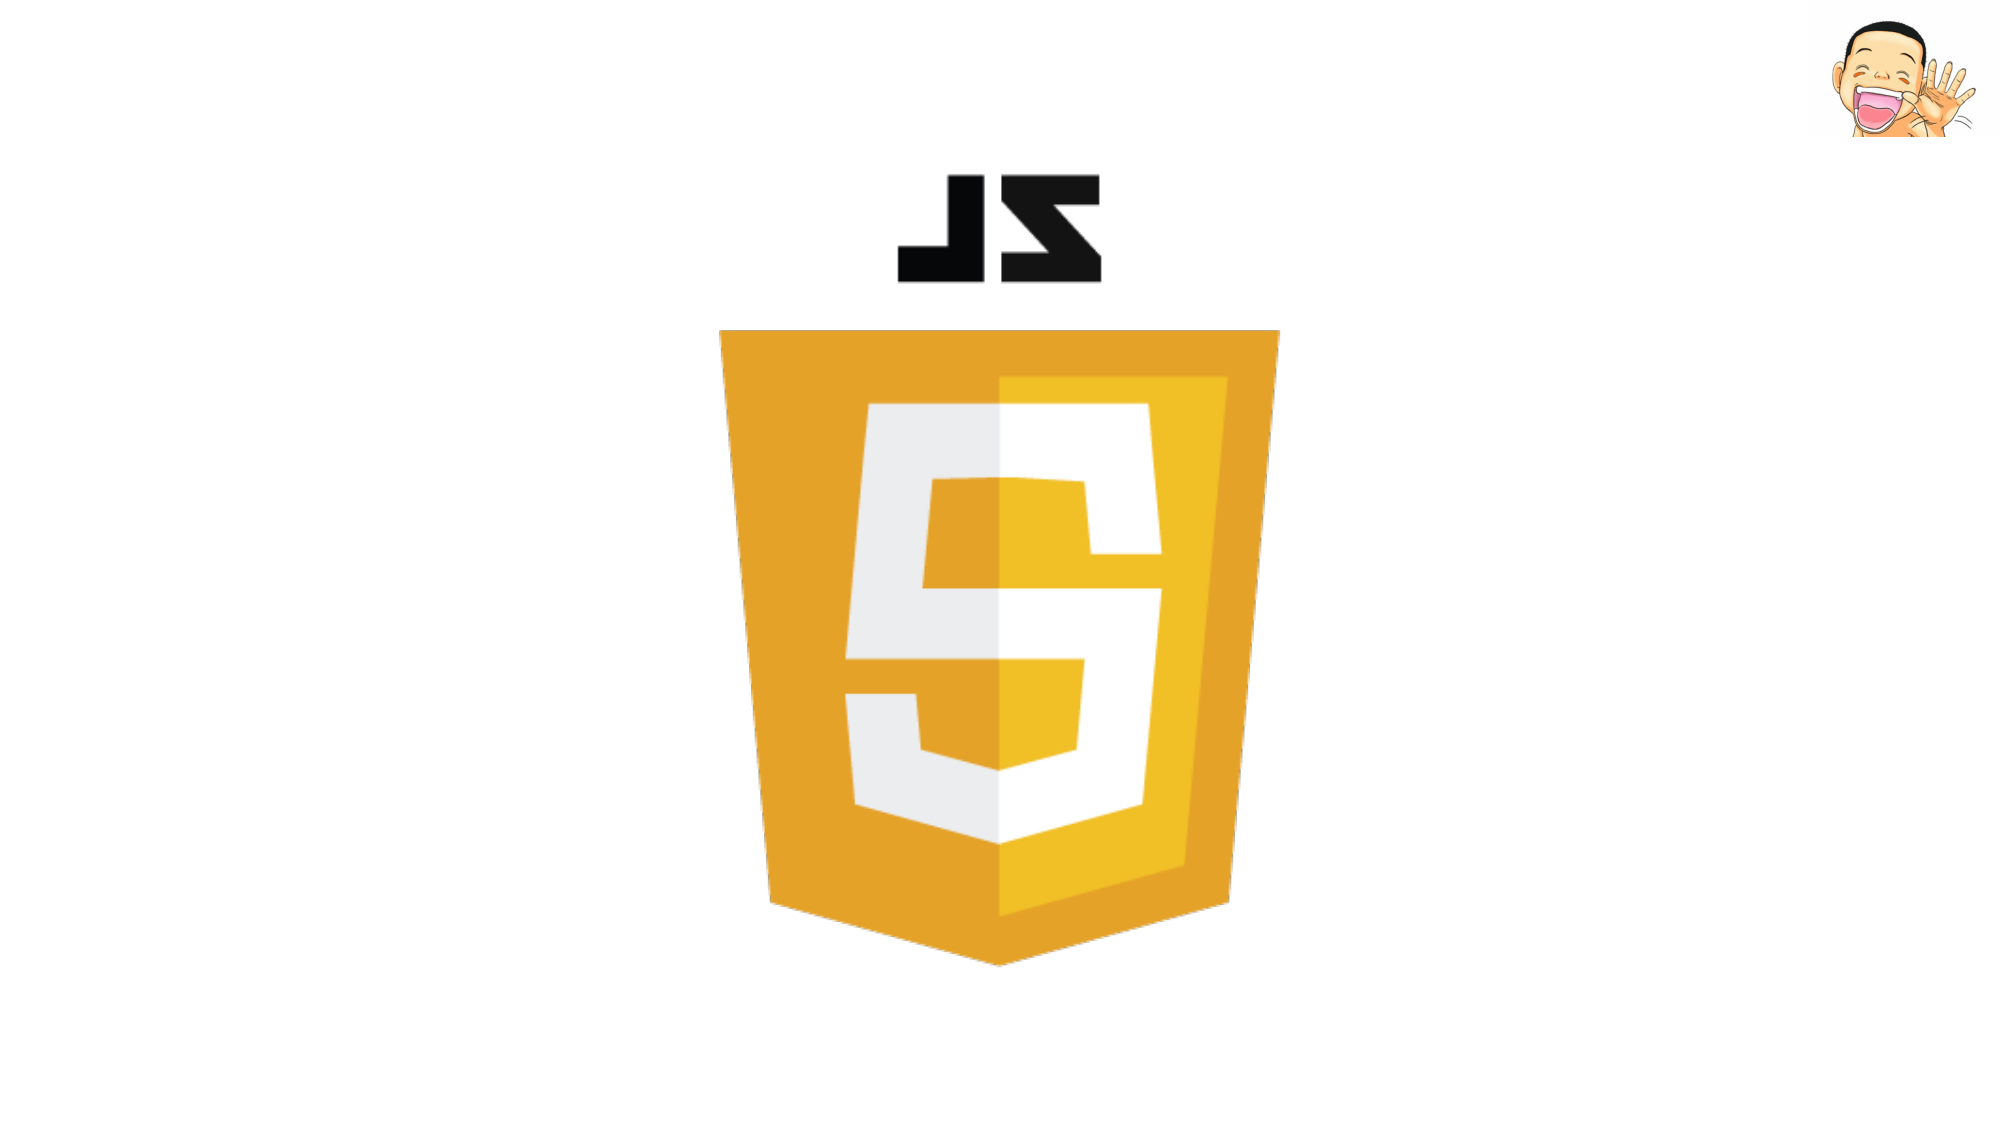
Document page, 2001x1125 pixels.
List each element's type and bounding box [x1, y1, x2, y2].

picture [1808, 0, 2000, 137]
picture [577, 139, 1423, 986]
